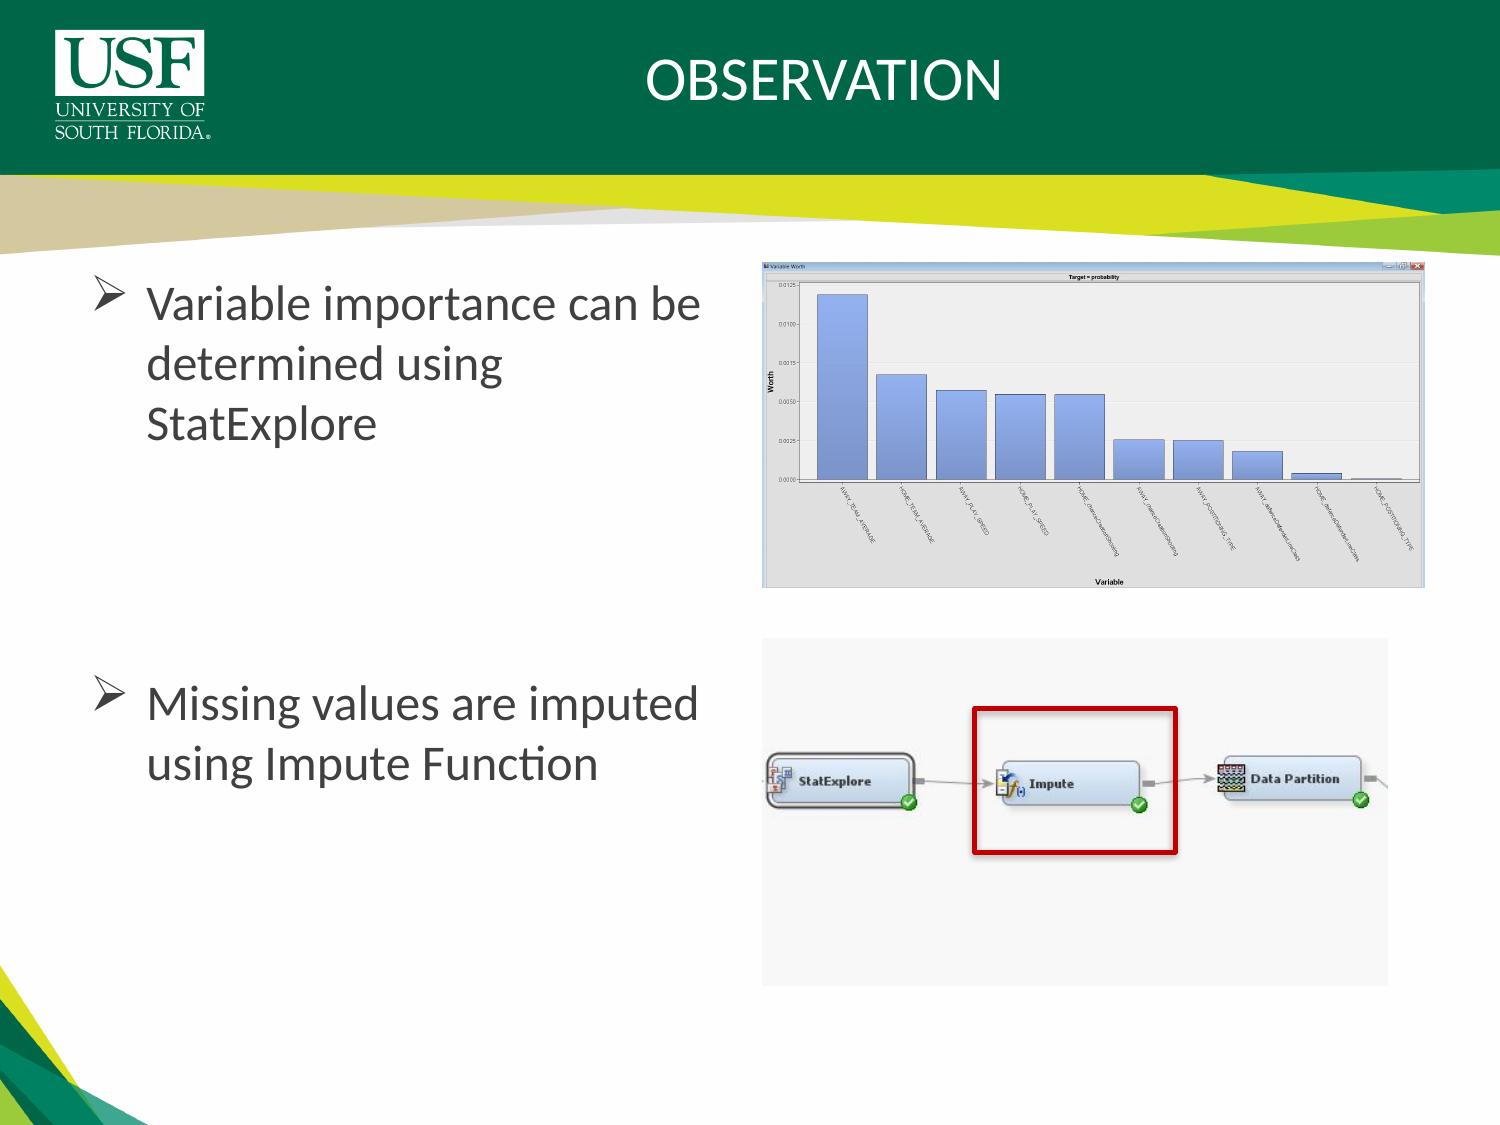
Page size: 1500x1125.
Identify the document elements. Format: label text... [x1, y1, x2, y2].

picture [0, 0, 1500, 1125]
list Variable importance can be determined using StatExplore Missing values are imputed using Impute Function [75, 262, 738, 1005]
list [762, 262, 1426, 589]
title Observation [224, 0, 1425, 151]
